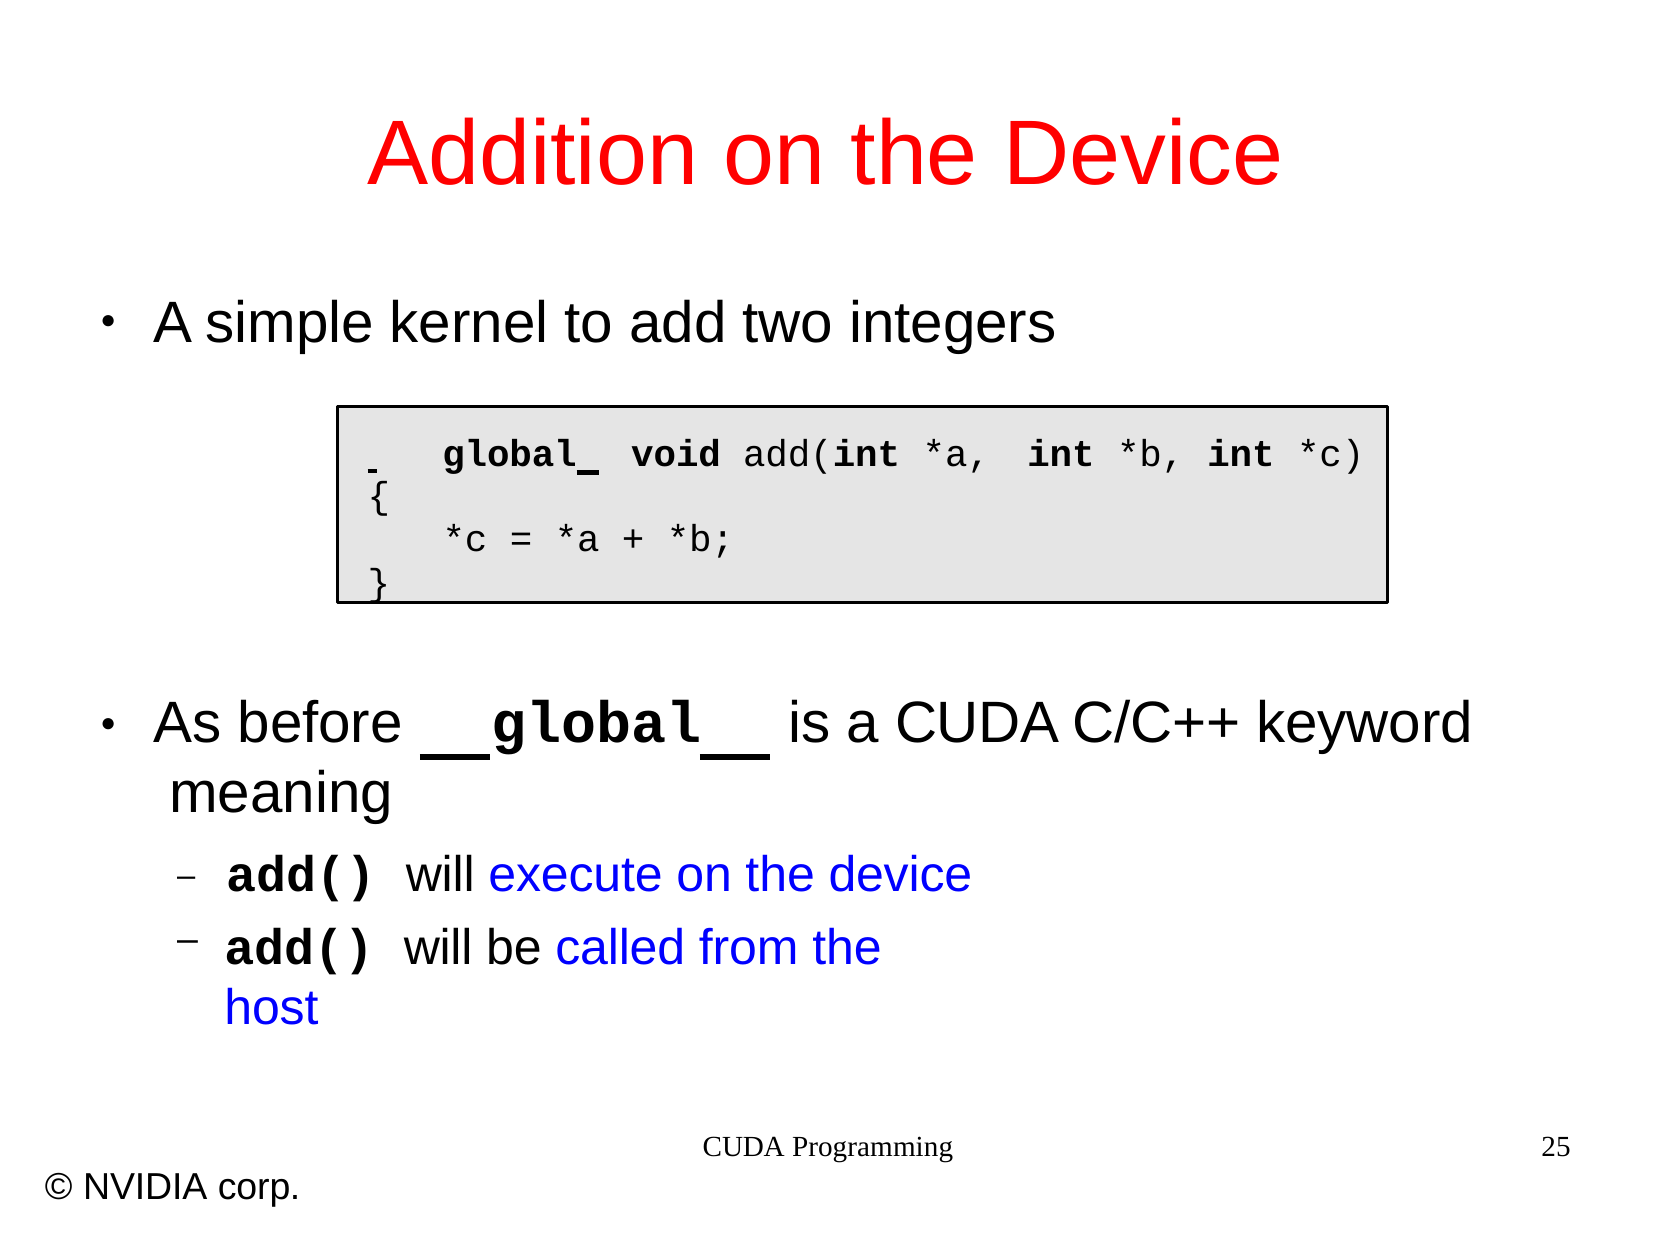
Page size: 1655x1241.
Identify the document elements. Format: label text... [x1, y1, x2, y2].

text_box © NVIDIA corp. [42, 1163, 302, 1208]
text_box A simple kernel to add two integers [151, 282, 1060, 355]
text_box ● [98, 702, 124, 737]
text_box As before global is a CUDA C/C++ keyword meaning [151, 682, 1475, 825]
text_box global void add(int *a, int *b, int *c) { *c = *a + *b; } [337, 406, 1388, 603]
text_box ● [98, 300, 124, 335]
slide_number 25 [1523, 1127, 1575, 1241]
text_box – add() will execute on the device add() will be called from the host [174, 820, 979, 1035]
footer CUDA Programming [700, 1127, 955, 1241]
title Addition on the Device [365, 90, 1287, 301]
